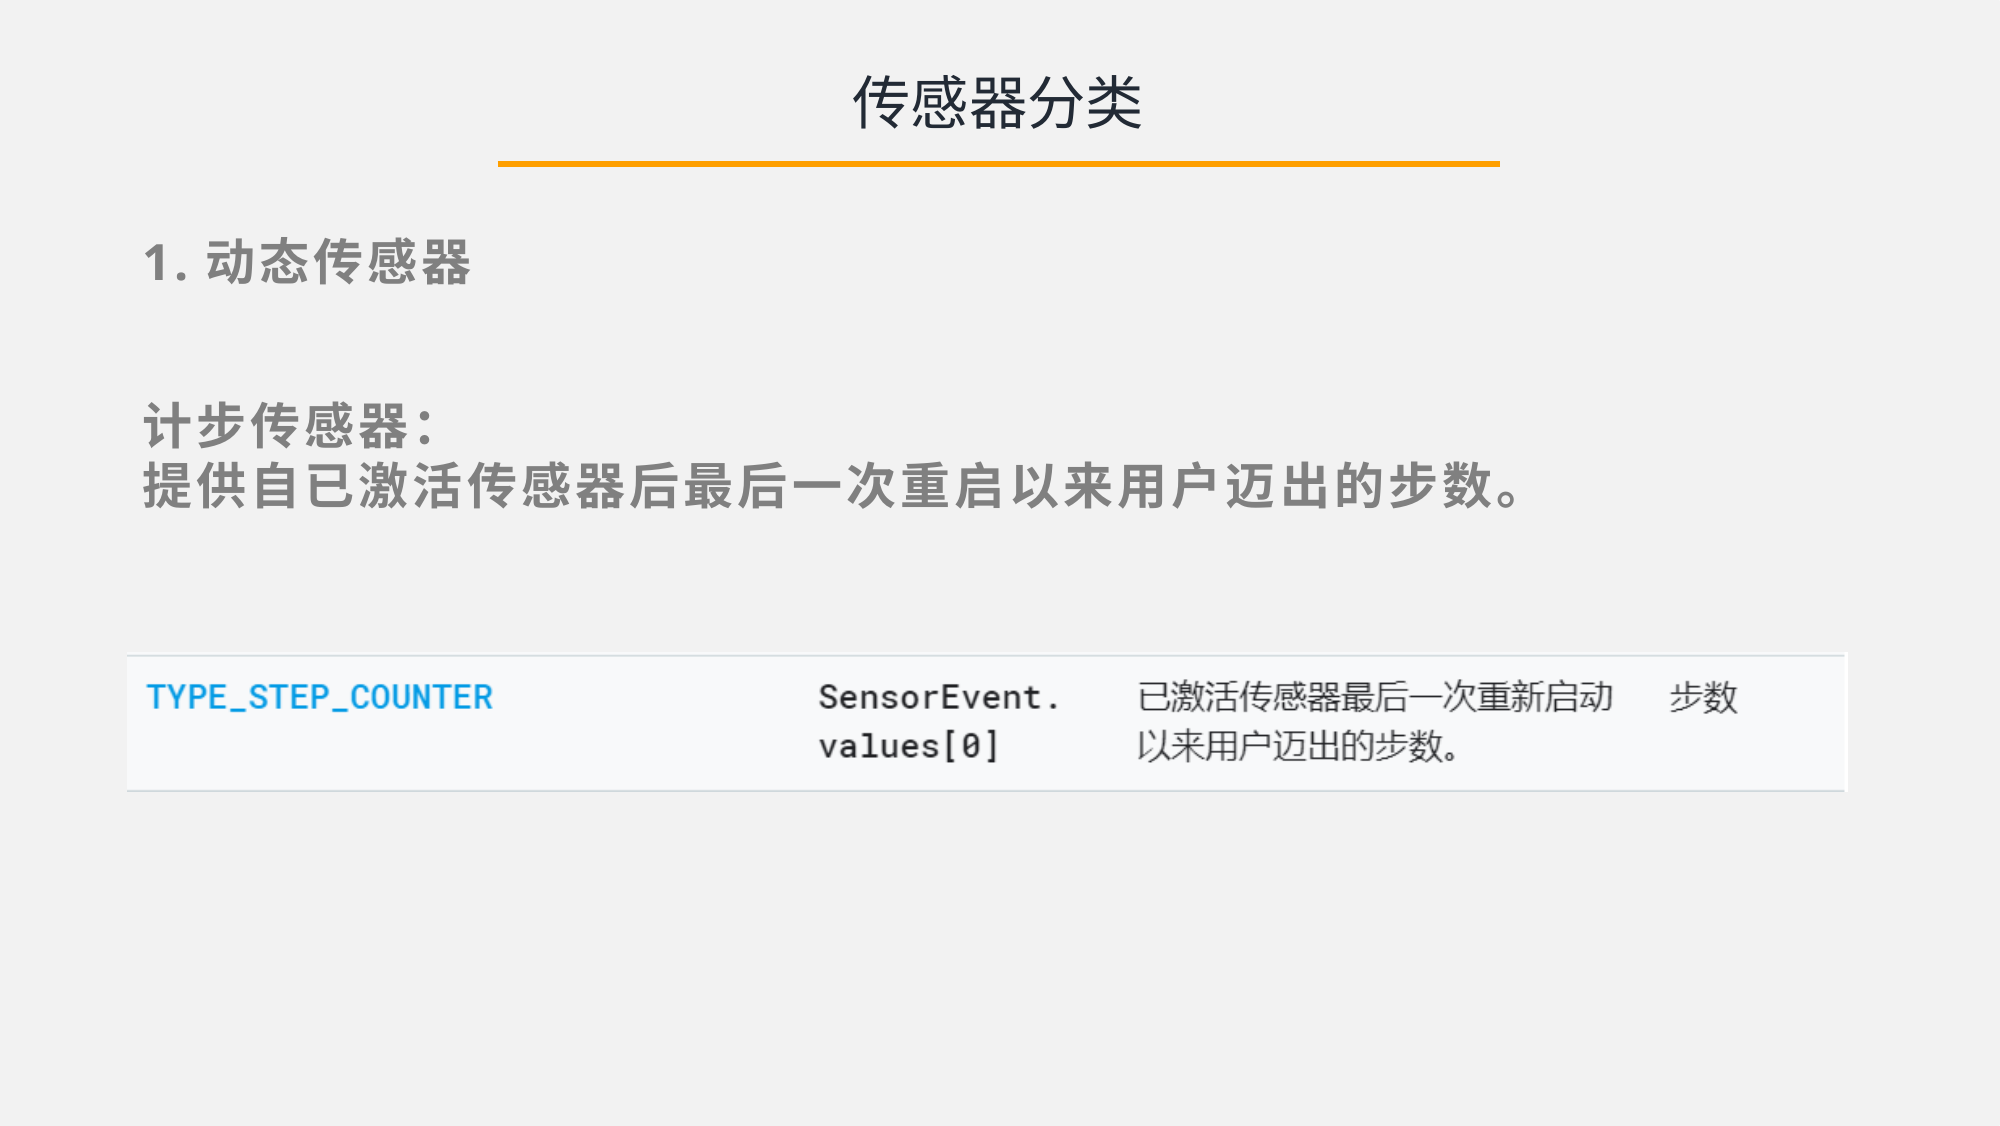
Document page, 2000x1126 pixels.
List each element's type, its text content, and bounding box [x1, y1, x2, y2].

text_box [497, 65, 1501, 165]
text_box 计步传感器： 提供自已激活传感器后最后一次重启以来用户迈出的步数。 [127, 387, 1816, 523]
text_box 1.动态传感器 [127, 223, 1006, 298]
picture [127, 651, 1848, 792]
